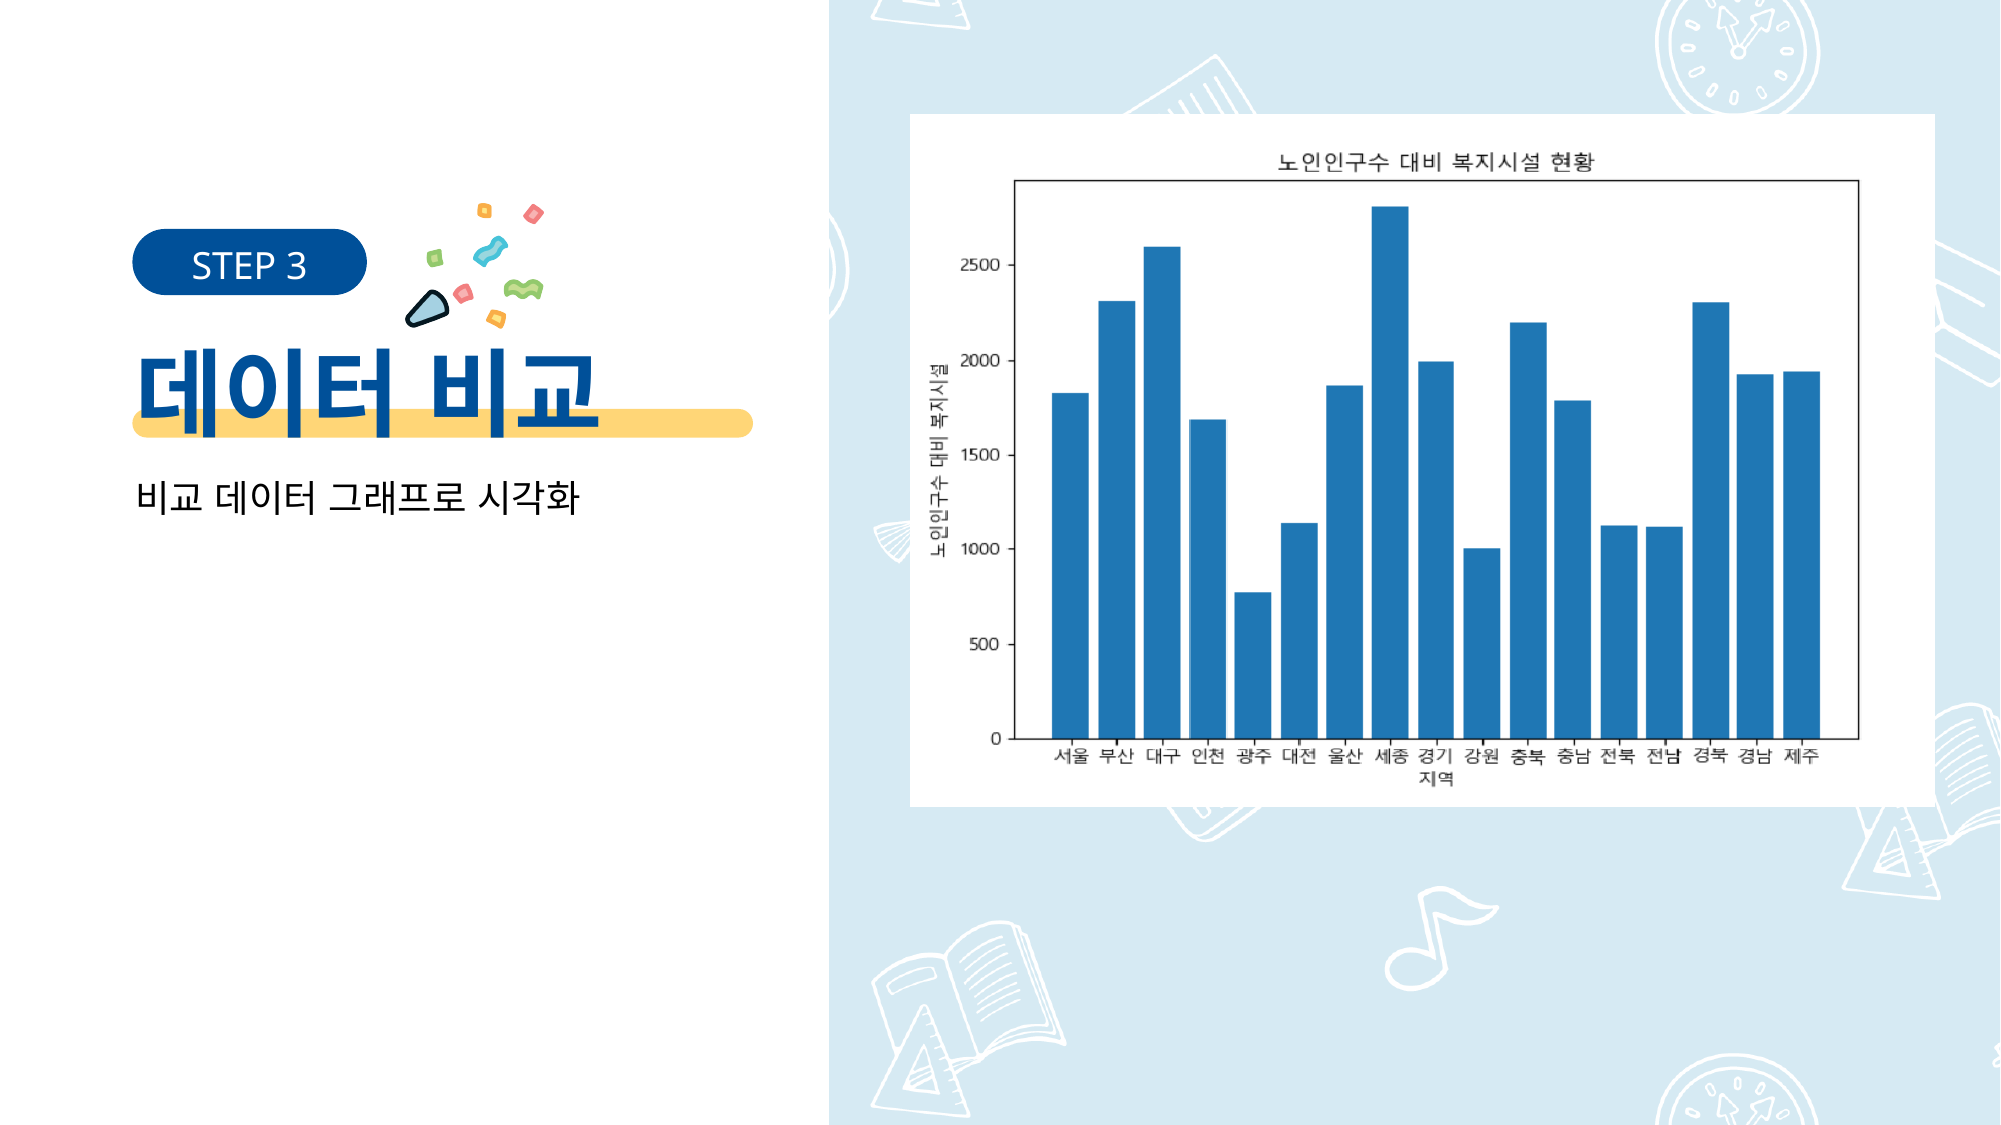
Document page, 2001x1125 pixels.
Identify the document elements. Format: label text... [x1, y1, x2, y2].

title 데이터 비교 [120, 328, 829, 459]
text_box STEP 3 [131, 227, 368, 297]
picture [0, 0, 2001, 1125]
list 비교 데이터 그래프로 시각화 [120, 459, 829, 807]
